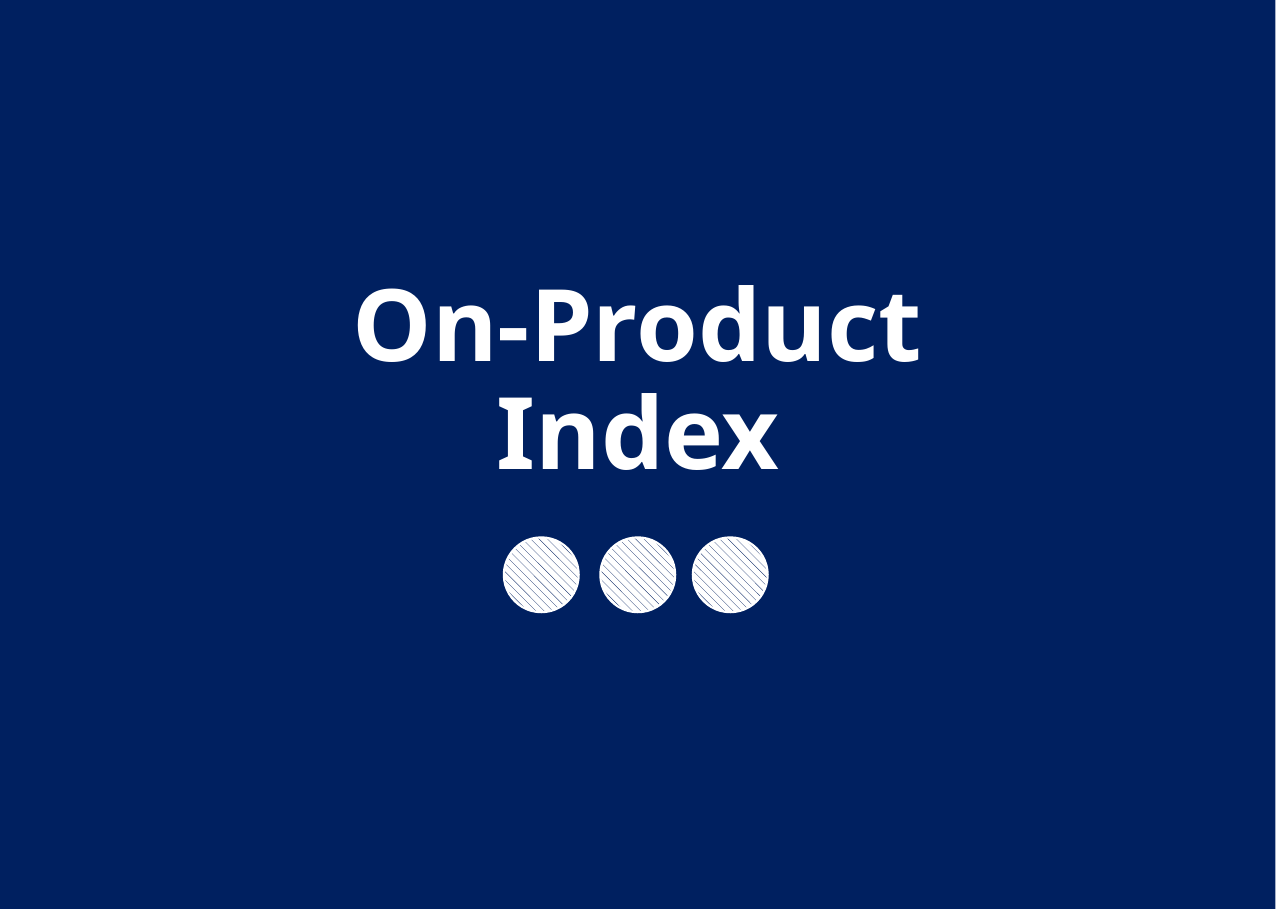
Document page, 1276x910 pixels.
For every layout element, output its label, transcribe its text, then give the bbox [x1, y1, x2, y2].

title On-Product Index [117, 253, 1158, 513]
